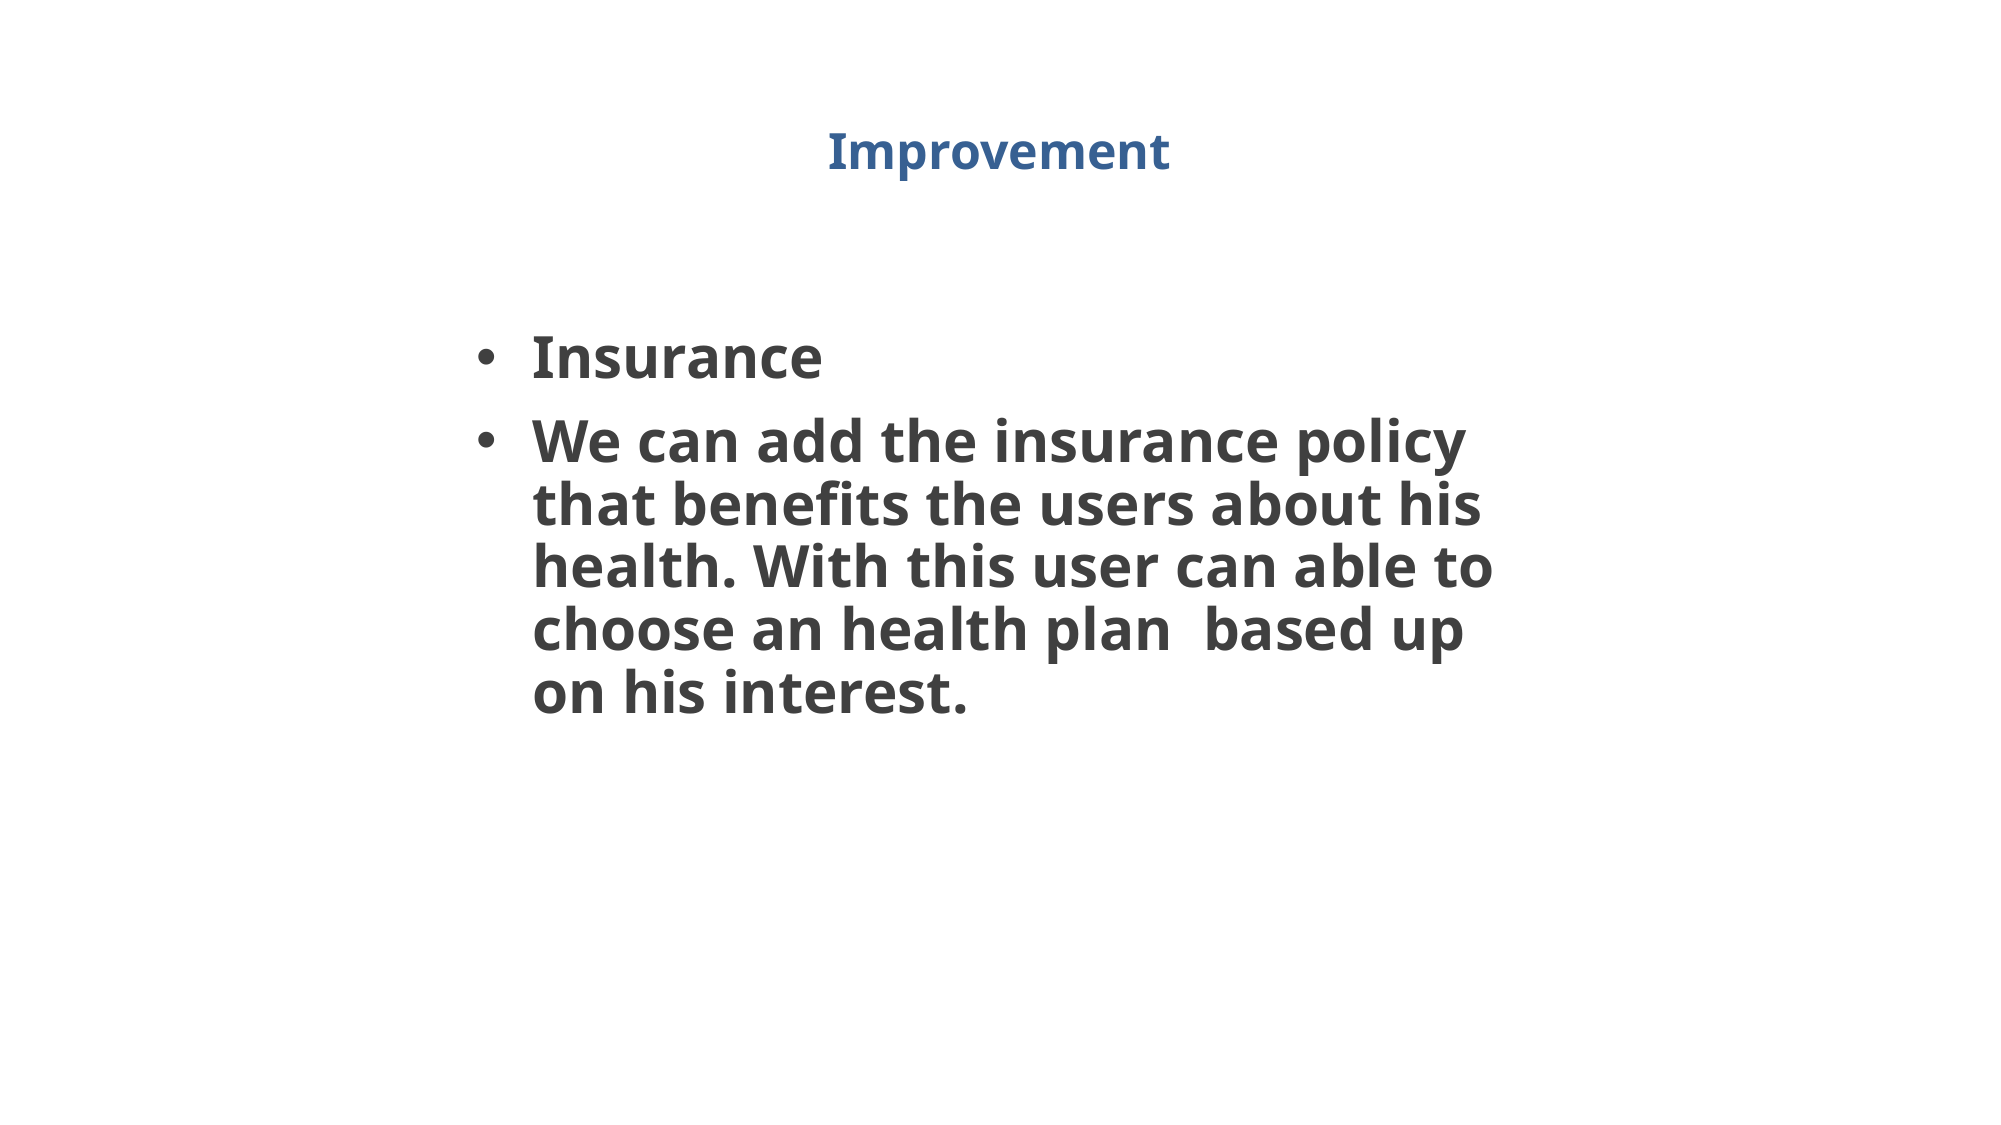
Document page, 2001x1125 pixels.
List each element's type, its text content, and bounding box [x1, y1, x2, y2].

text_box Improvement [461, 112, 1539, 187]
text_box Insurance We can add the insurance policy that benefits the users about his health. With this user can able to choose an health plan based up on his interest. [461, 320, 1539, 962]
